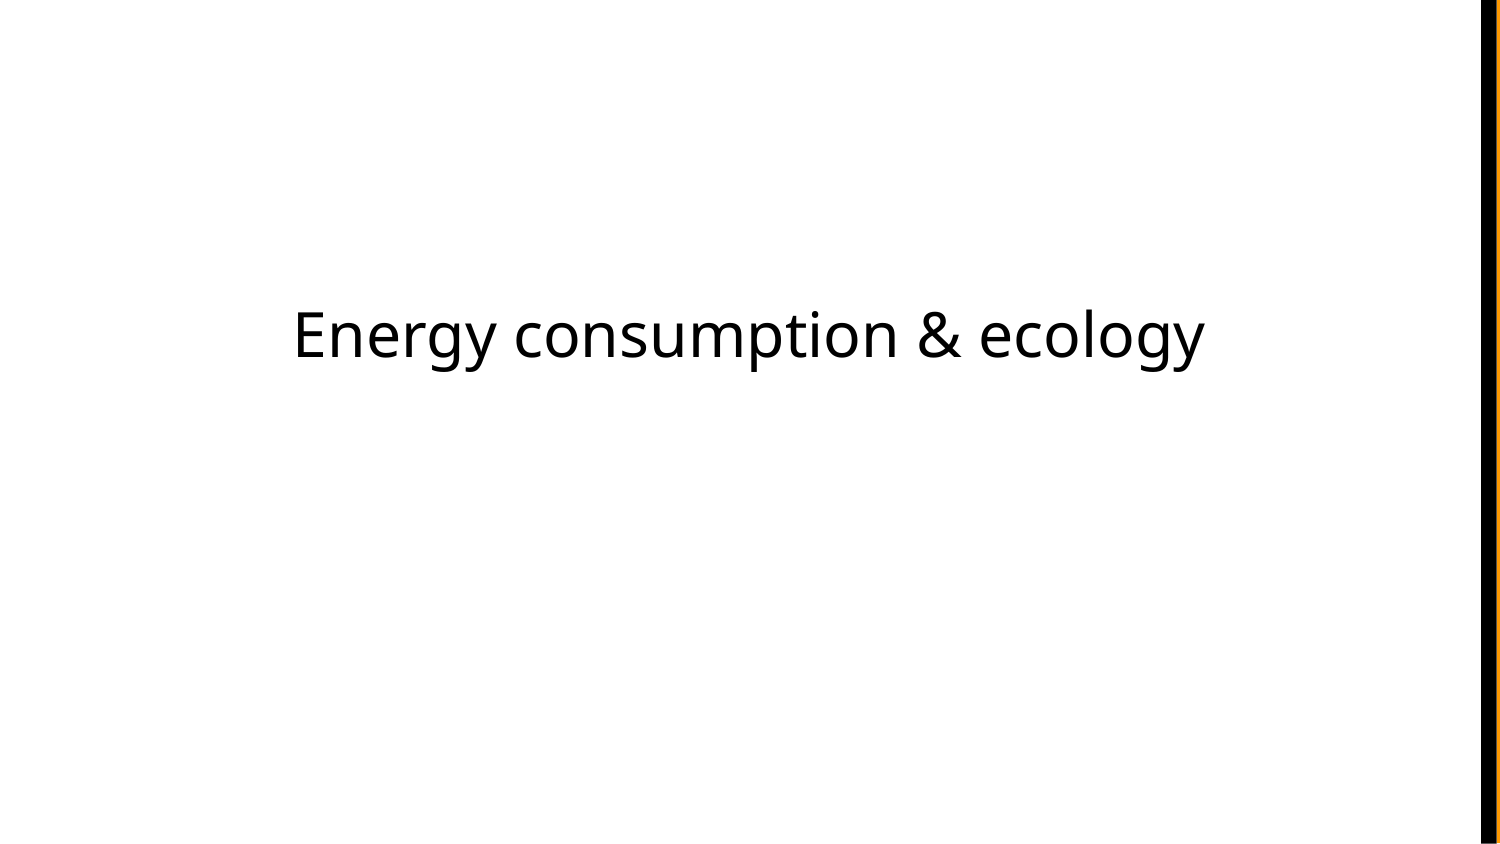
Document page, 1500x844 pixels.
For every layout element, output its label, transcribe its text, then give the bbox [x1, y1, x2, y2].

text_box Energy consumption & ecology [86, 280, 1414, 564]
